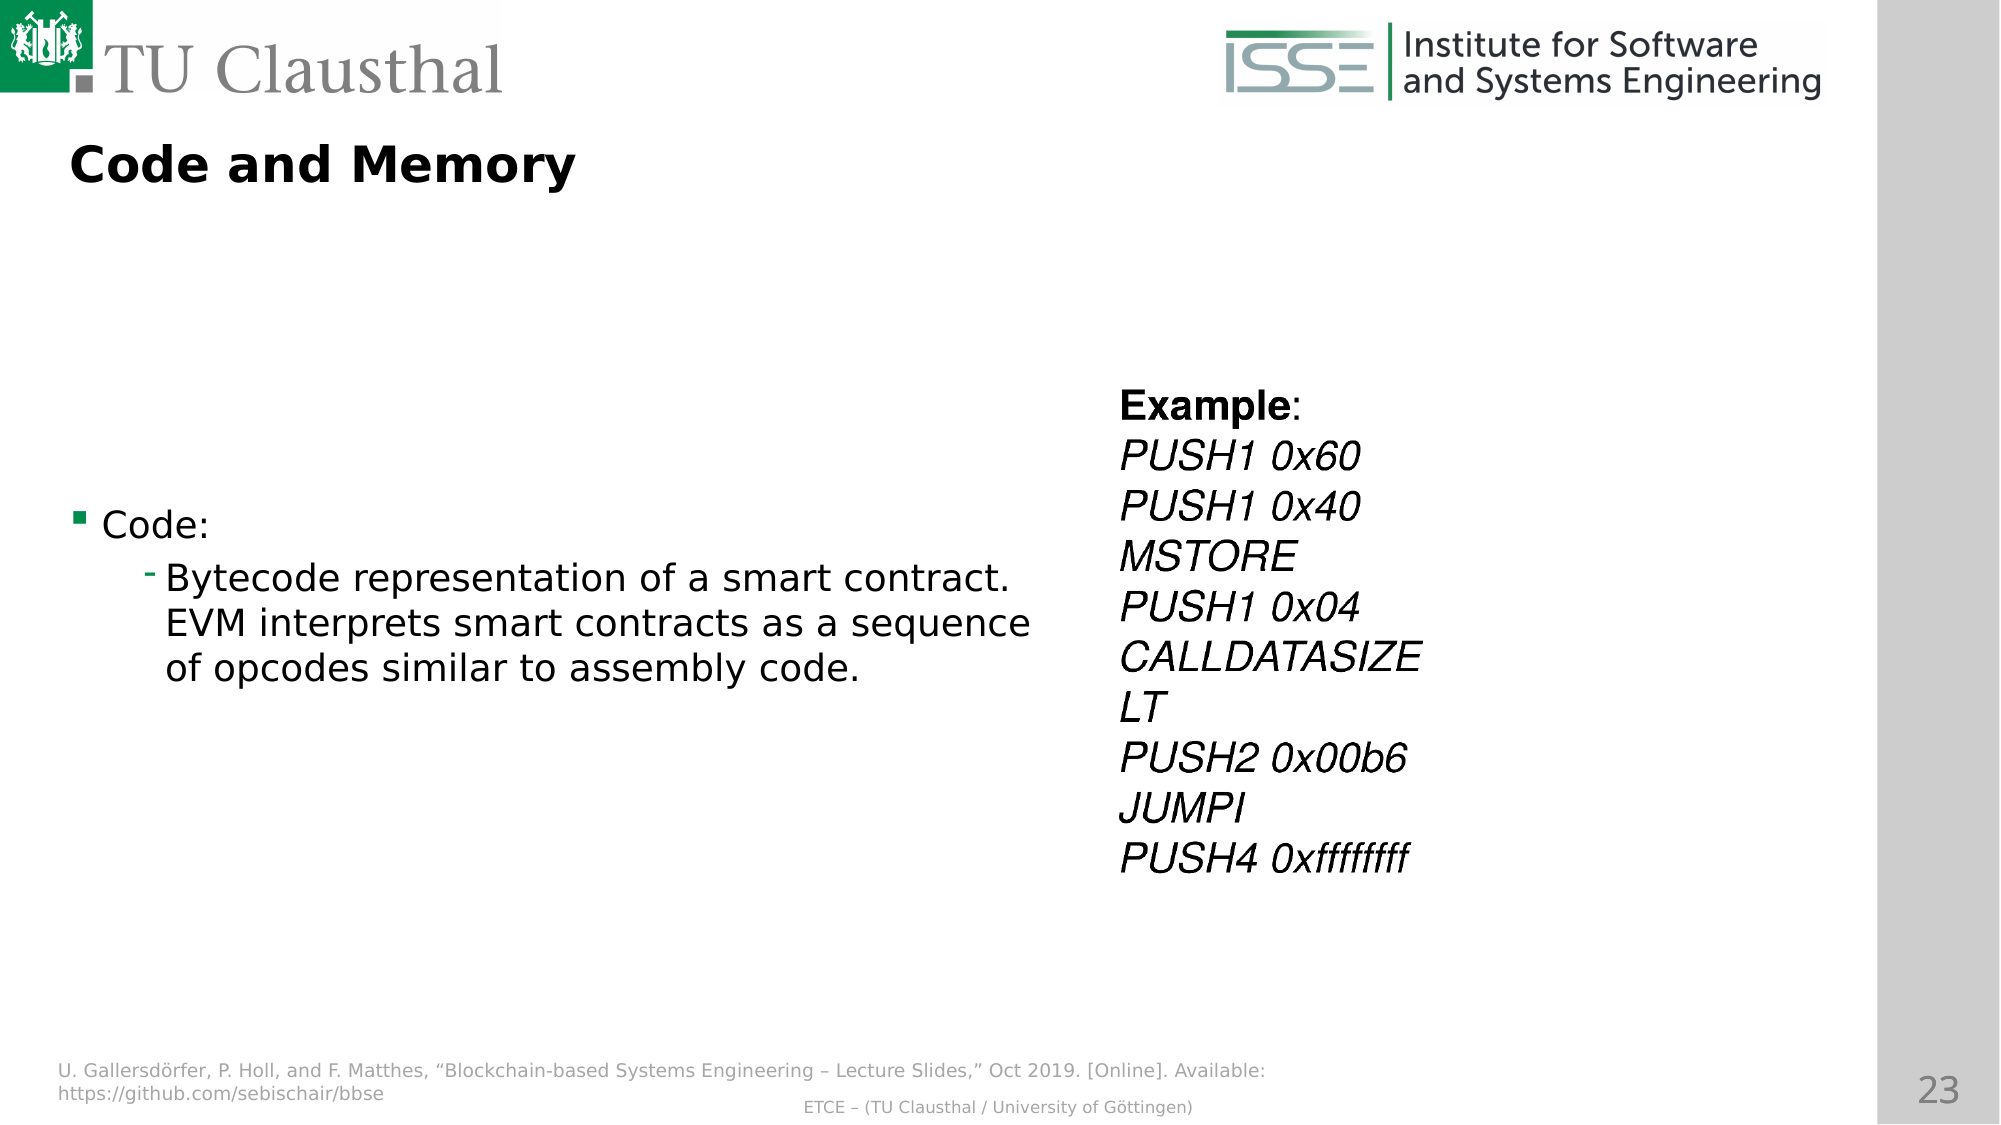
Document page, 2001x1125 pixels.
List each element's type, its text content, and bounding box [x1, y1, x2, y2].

picture [1113, 385, 1427, 881]
picture [1218, 22, 1826, 107]
text_box U. Gallersdörfer, P. Holl, and F. Matthes, “Blockchain-based Systems Engineering – Lecture Slides,” Oct 2019. [Online]. Available: https://github.com/sebischair/bbse [43, 1051, 1520, 1112]
text_box Code and Memory [55, 125, 1819, 208]
text_box Code: Bytecode representation of a smart contract. EVM interprets smart contracts as a sequence of opcodes similar to assembly code. [54, 208, 1087, 1035]
picture [0, 0, 502, 93]
